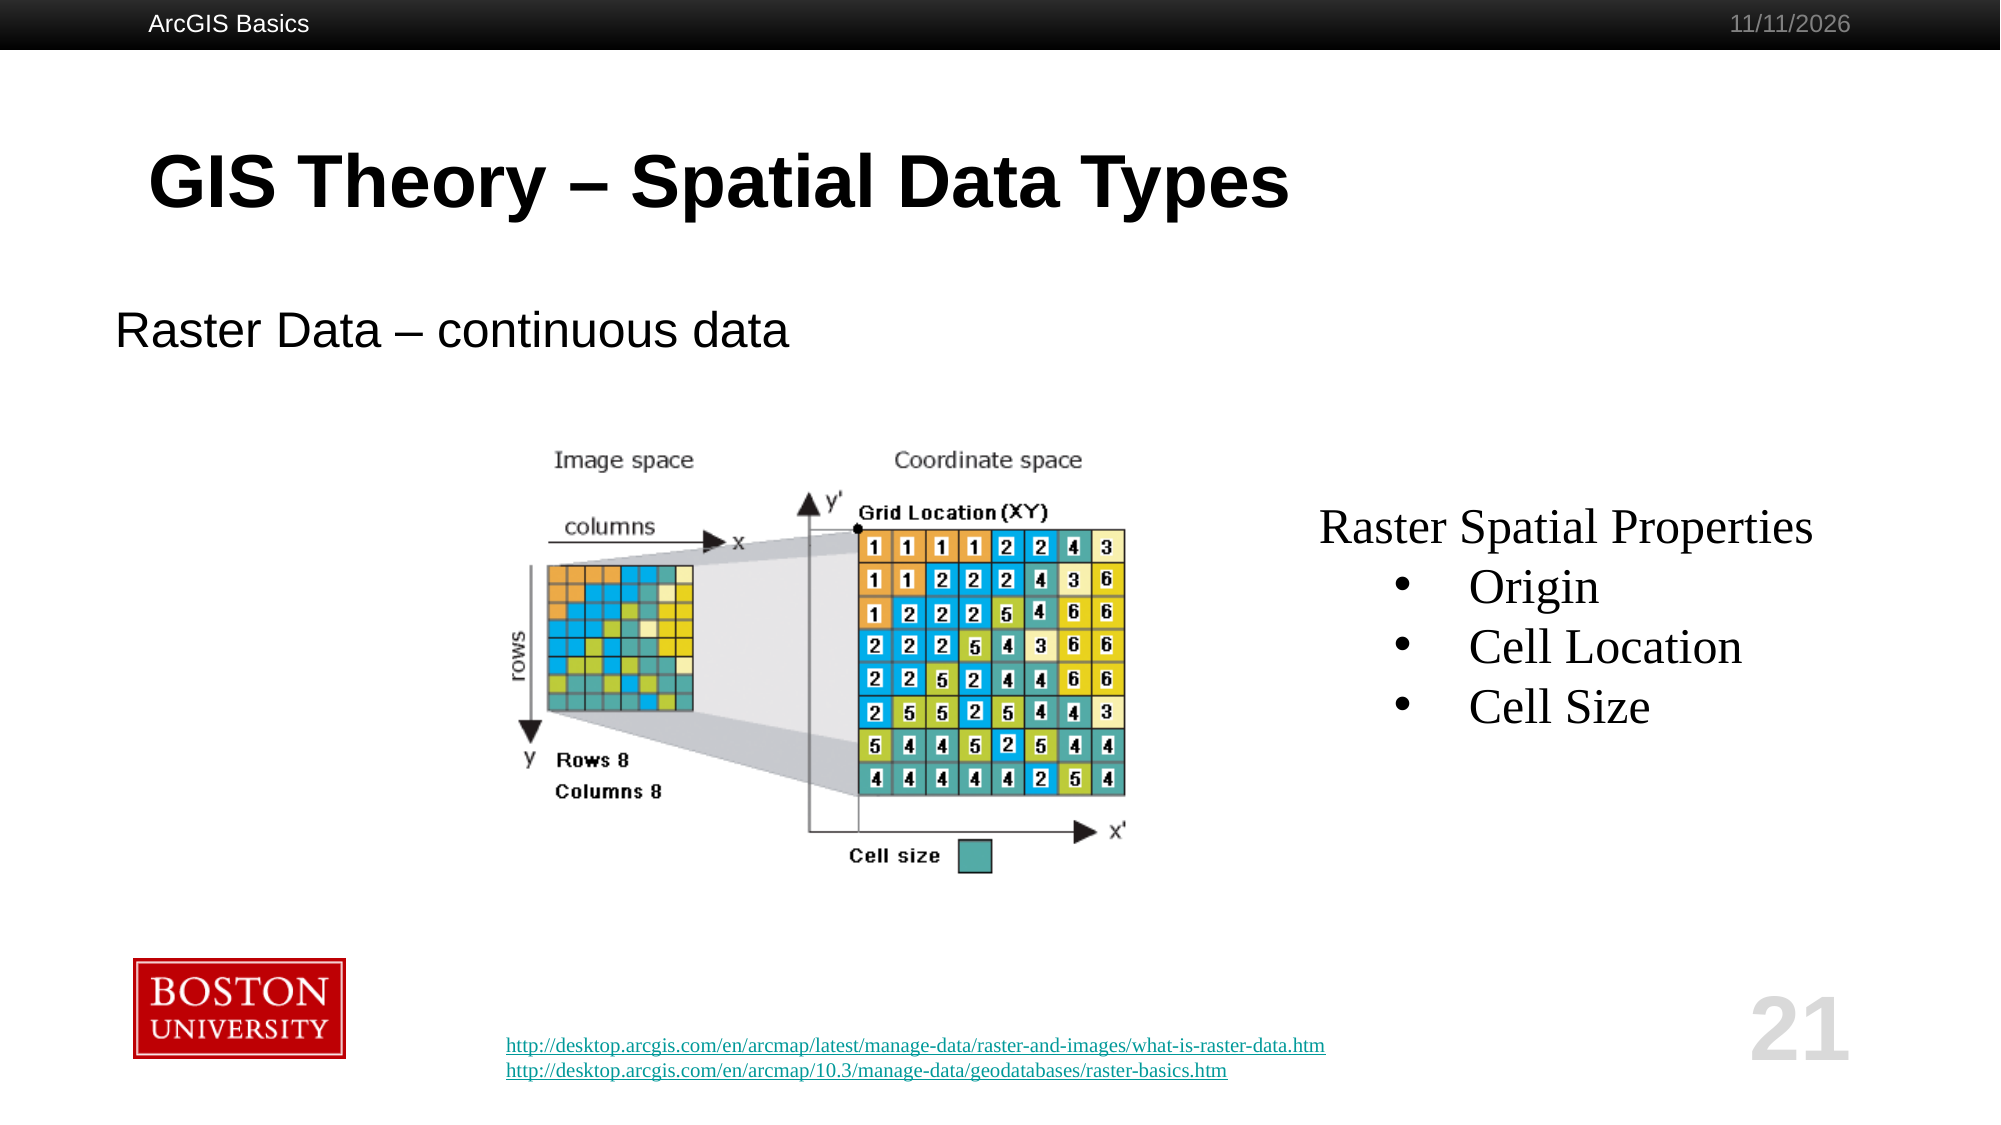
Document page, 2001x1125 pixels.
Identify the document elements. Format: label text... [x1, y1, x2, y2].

text_box Raster Spatial Properties Origin Cell Location Cell Size [1304, 486, 2000, 741]
list Raster Data – continuous data [99, 290, 1834, 928]
footer ArcGIS Basics [133, 0, 1251, 51]
picture [133, 958, 346, 1059]
title GIS Theory – Spatial Data Types [133, 125, 1867, 238]
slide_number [1449, 0, 1867, 51]
text_box http://desktop.arcgis.com/en/arcmap/latest/manage-data/raster-and-images/what-is-raster-data.htm http://desktop.arcgis.com/en/arcmap/10.3/manage-data/geodatabases/raster-basics.htm [491, 1024, 1347, 1090]
slide_number 21 [1549, 968, 1867, 1082]
picture [424, 426, 1282, 874]
